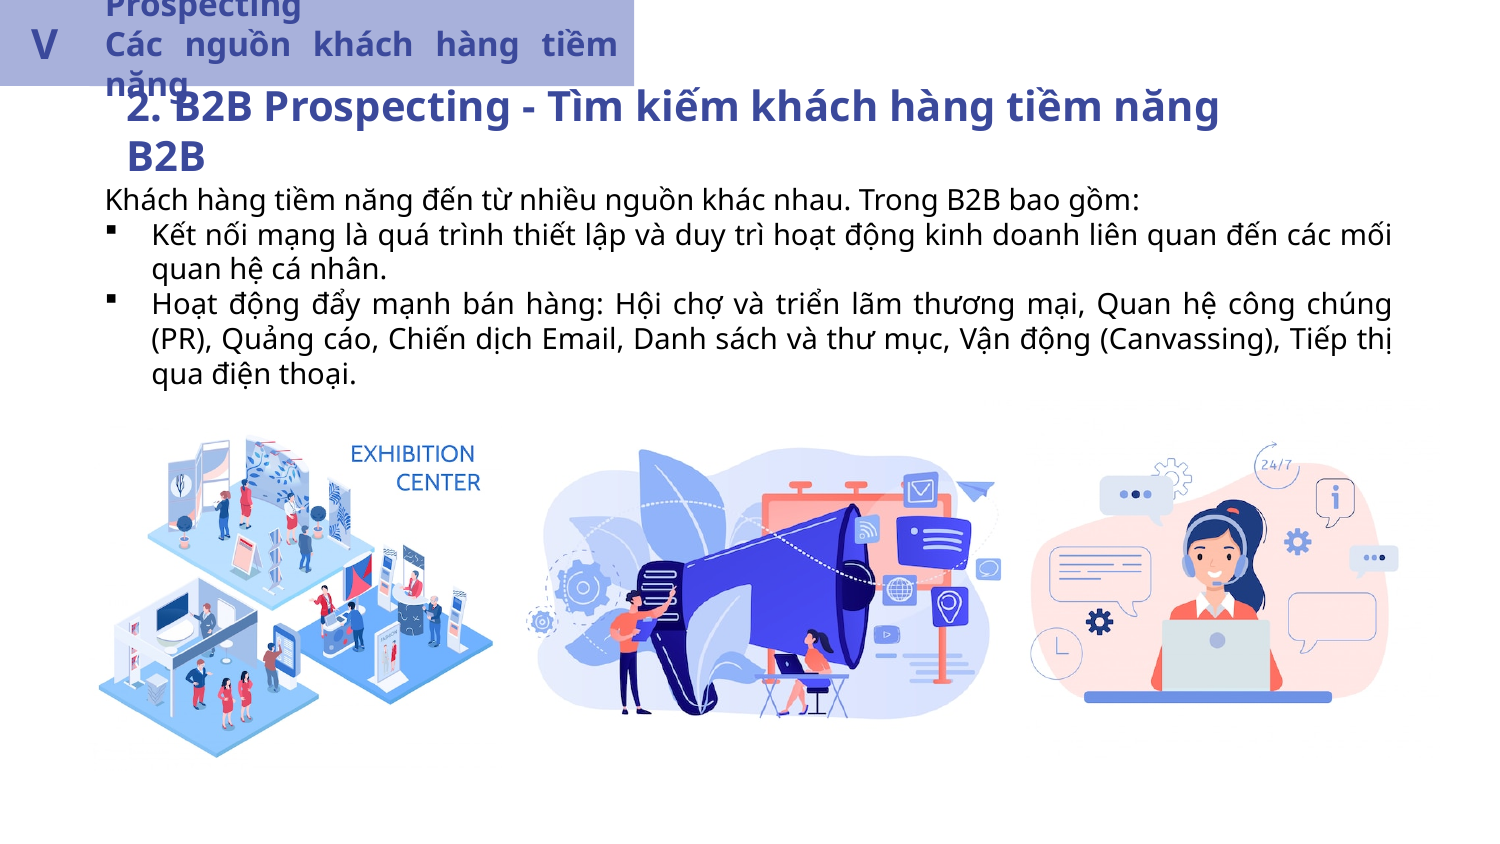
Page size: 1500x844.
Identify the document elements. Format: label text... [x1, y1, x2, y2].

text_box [0, 0, 635, 87]
picture [89, 400, 1440, 772]
text_box Khách hàng tiềm năng đến từ nhiều nguồn khác nhau. Trong B2B bao gồm: Kết nối mạng là quá trình thiết lập và duy trì hoạt động kinh doanh liên quan đến các mối quan hệ cá nhân. Hoạt động đẩy mạnh bán hàng: Hội chợ và triển lãm thương mại, Quan hệ công chúng (PR), Quảng cáo, Chiến dịch Email, Danh sách và thư mục, Vận động (Canvassing), Tiếp thị qua điện thoại. [89, 173, 1409, 398]
text_box 2. B2B Prospecting - Tìm kiếm khách hàng tiềm năng B2B [111, 94, 1257, 166]
